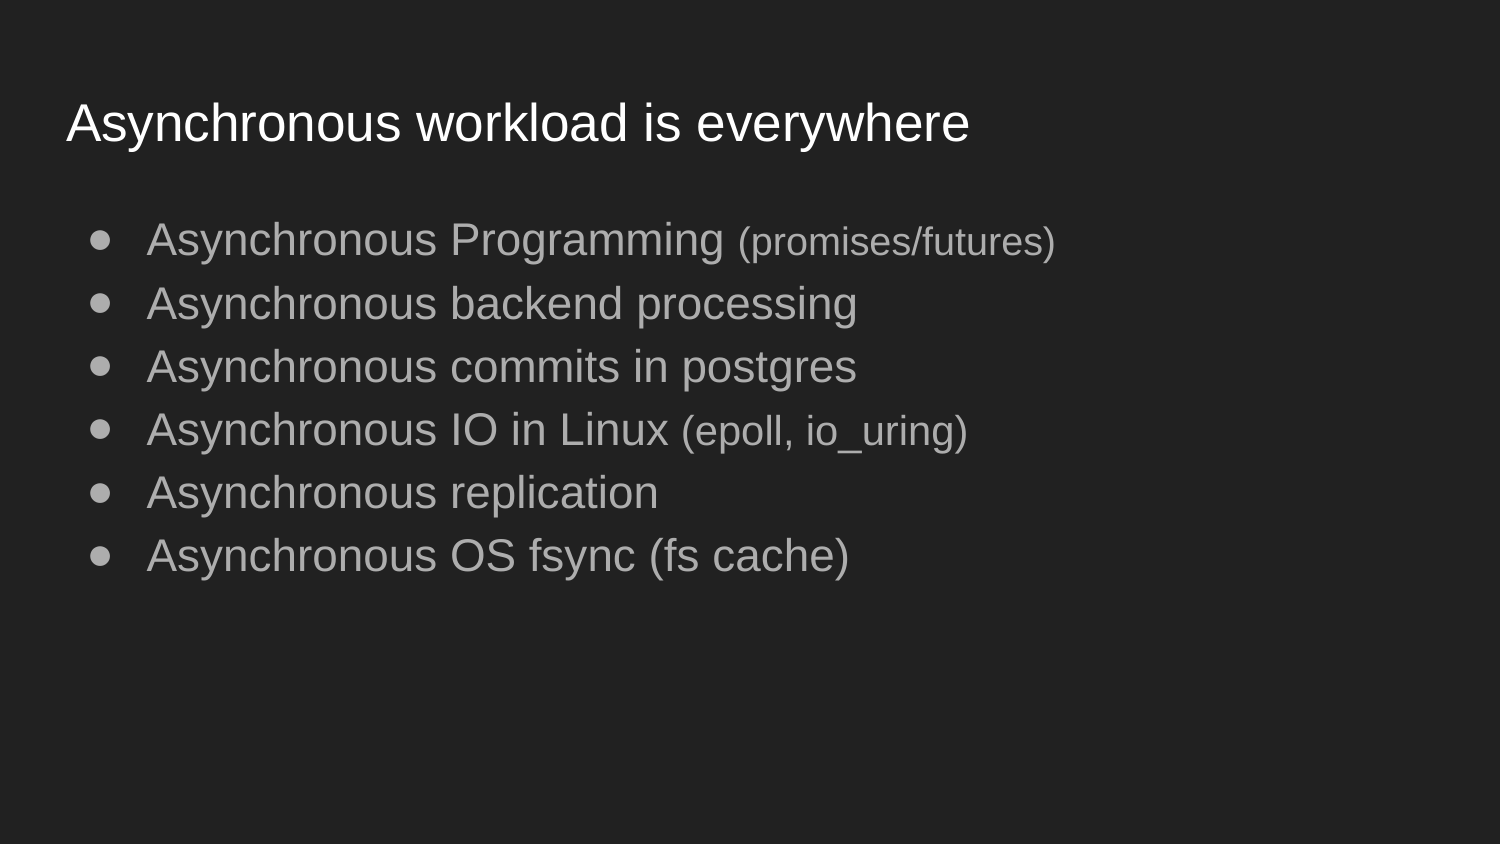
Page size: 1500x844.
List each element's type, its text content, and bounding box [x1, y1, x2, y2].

list Asynchronous Programming (promises/futures) Asynchronous backend processing Asynchronous commits in postgres Asynchronous IO in Linux (epoll, io_uring) Asynchronous replication Asynchronous OS fsync (fs cache) [56, 186, 1083, 732]
title Asynchronous workload is everywhere [51, 72, 1449, 167]
